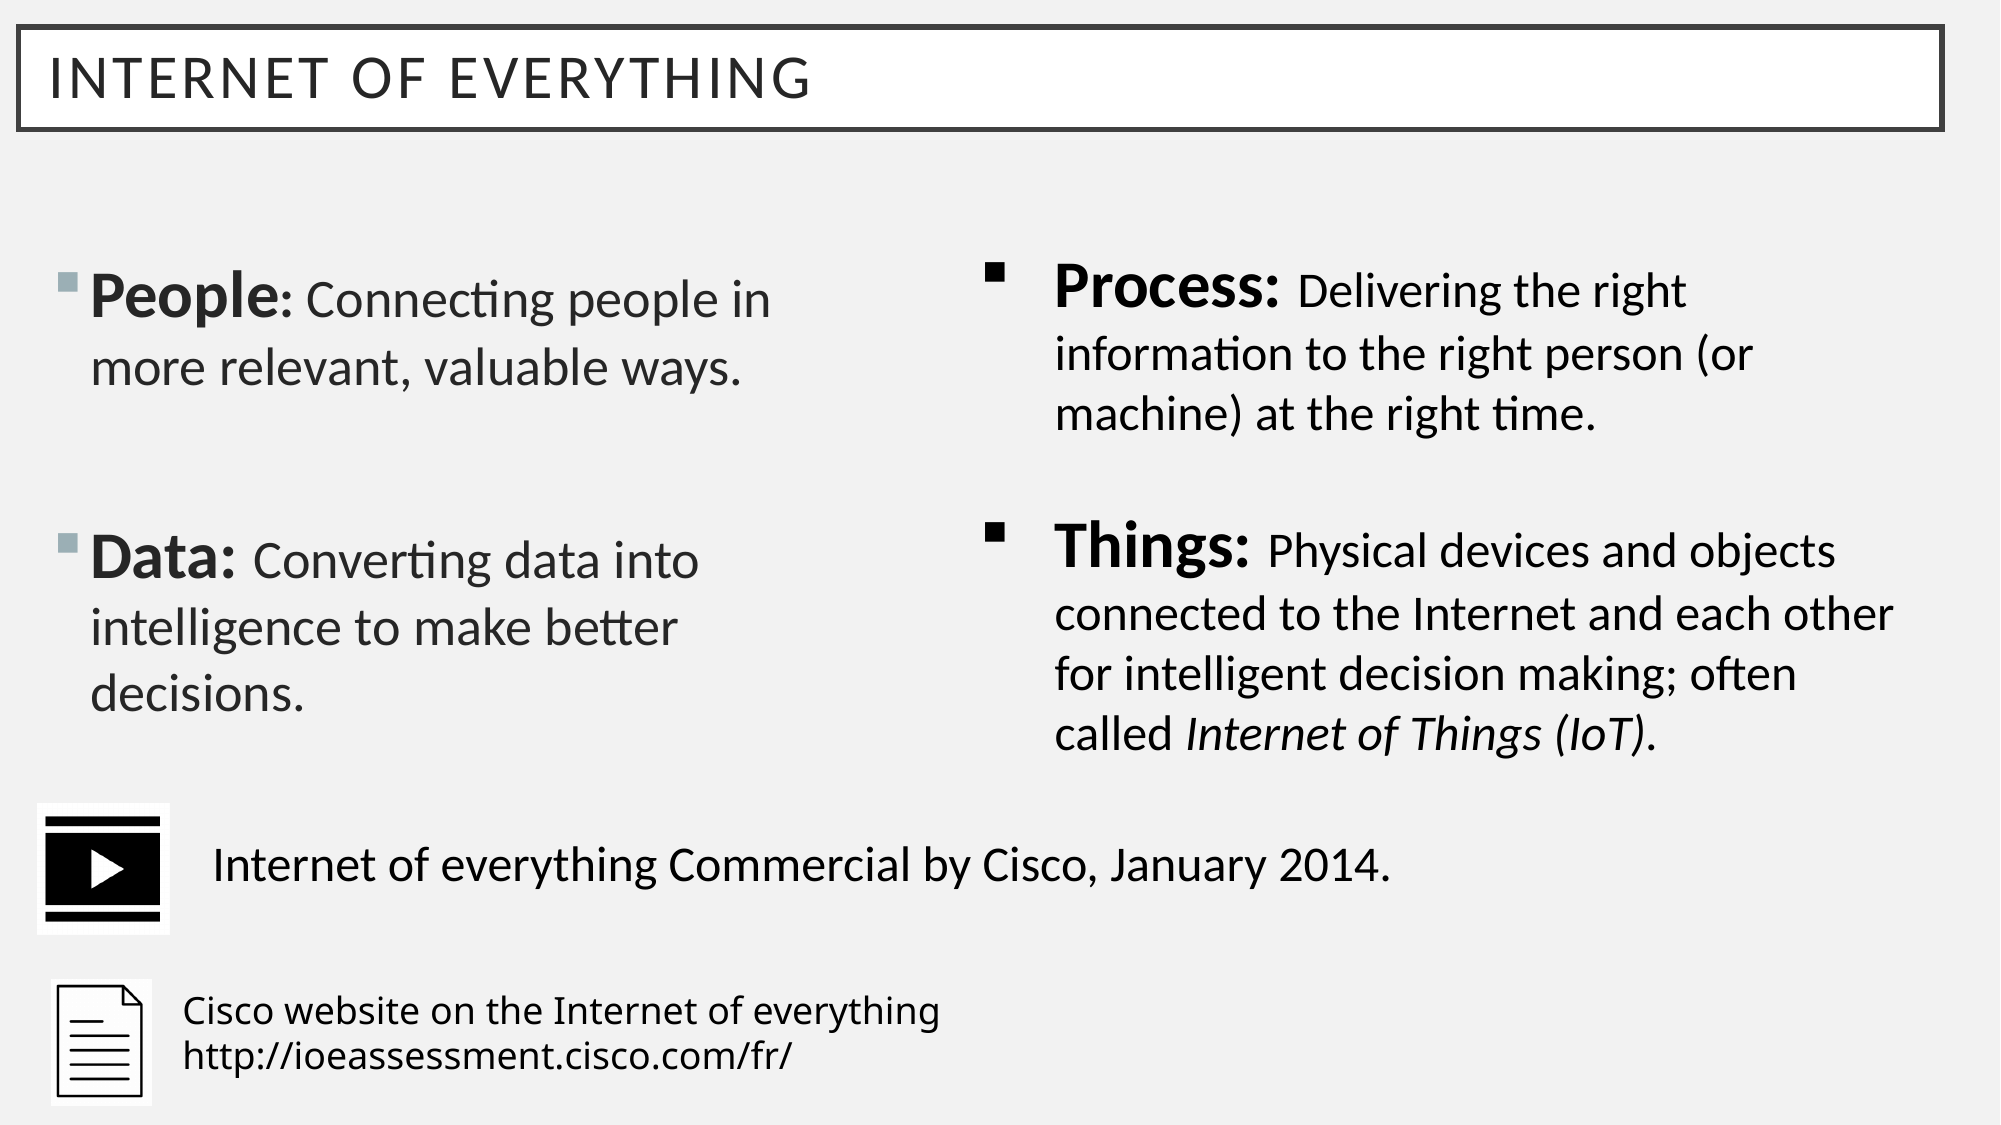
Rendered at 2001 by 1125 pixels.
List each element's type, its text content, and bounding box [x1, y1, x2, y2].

picture [37, 803, 170, 935]
text_box Process: Delivering the right information to the right person (or machine) at the right time. Things: Physical devices and objects connected to the Internet and each other for intelligent decision making; often called Internet of Things (IoT). [889, 233, 1942, 768]
list People: Connecting people in more relevant, valuable ways. Data: Converting data into intelligence to make better decisions. [0, 243, 866, 774]
text_box Cisco website on the Internet of everything http://ioeassessment.cisco.com/fr/ [167, 979, 1237, 1125]
text_box Internet of everything Commercial by Cisco, January 2014. [197, 824, 1640, 899]
picture [50, 979, 152, 1106]
title INTERNET OF EVERYTHING [16, 24, 1945, 132]
